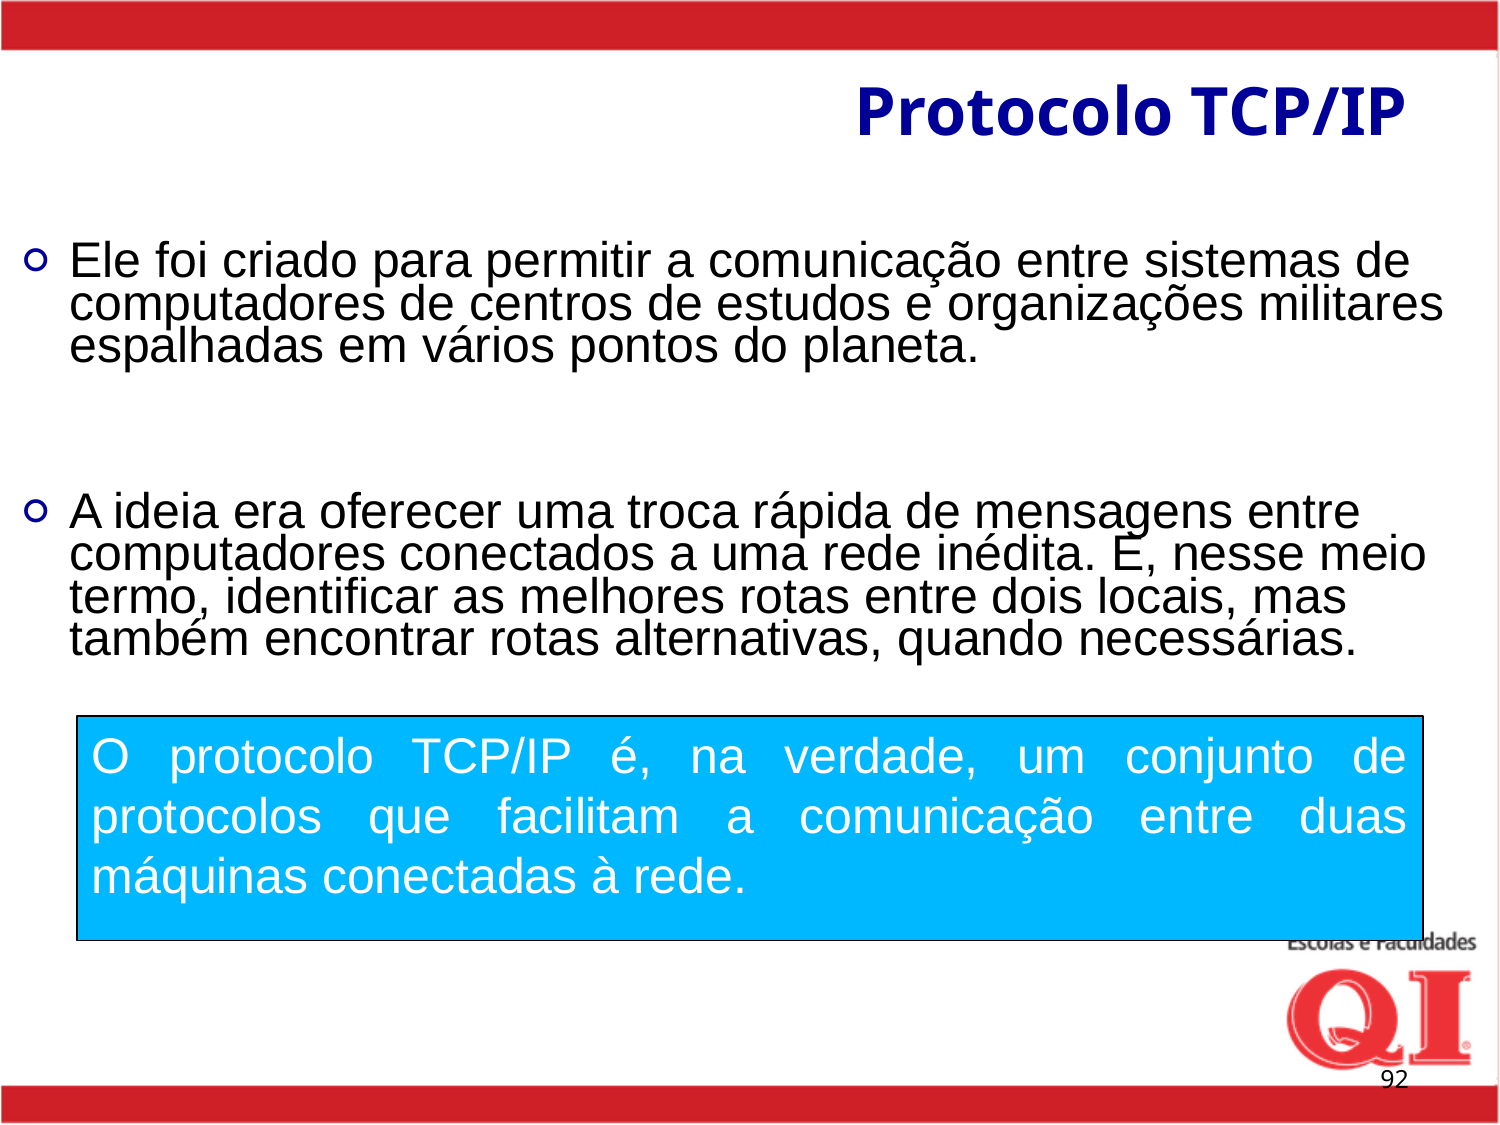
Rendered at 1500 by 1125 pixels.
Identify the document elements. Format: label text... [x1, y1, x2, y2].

picture [0, 0, 1500, 235]
text_box O protocolo TCP/IP é, na verdade, um conjunto de protocolos que facilitam a comunicação entre duas máquinas conectadas à rede. [76, 716, 1424, 941]
list Ele foi criado para permitir a comunicação entre sistemas de computadores de centros de estudos e organizações militares espalhadas em vários pontos do planeta. A ideia era oferecer uma troca rápida de mensagens entre computadores conectados a uma rede inédita. E, nesse meio termo, identificar as melhores rotas entre dois locais, mas também encontrar rotas alternativas, quando necessárias. [0, 235, 1500, 1014]
slide_number ‹#› [1074, 1030, 1424, 1106]
title Protocolo TCP/IP [224, 48, 1424, 235]
picture [0, 1014, 1500, 1125]
